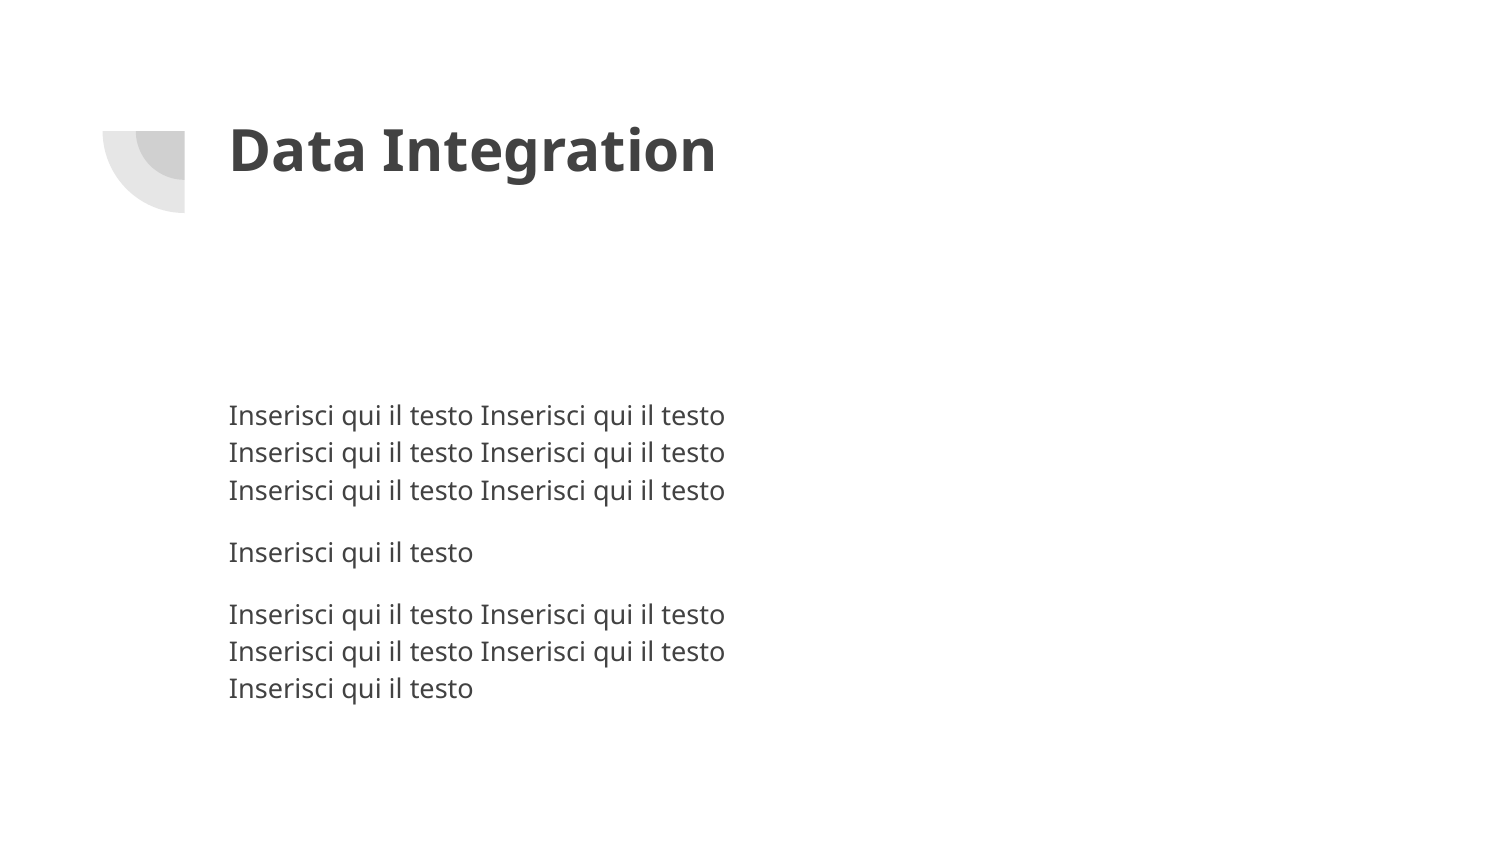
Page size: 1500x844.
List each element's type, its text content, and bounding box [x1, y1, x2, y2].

list Inserisci qui il testo Inserisci qui il testo Inserisci qui il testo Inserisci qui il testo Inserisci qui il testo Inserisci qui il testo Inserisci qui il testo Inserisci qui il testo Inserisci qui il testo Inserisci qui il testo Inserisci qui il testo Inserisci qui il testo [213, 378, 758, 744]
title Data Integration [213, 98, 758, 359]
